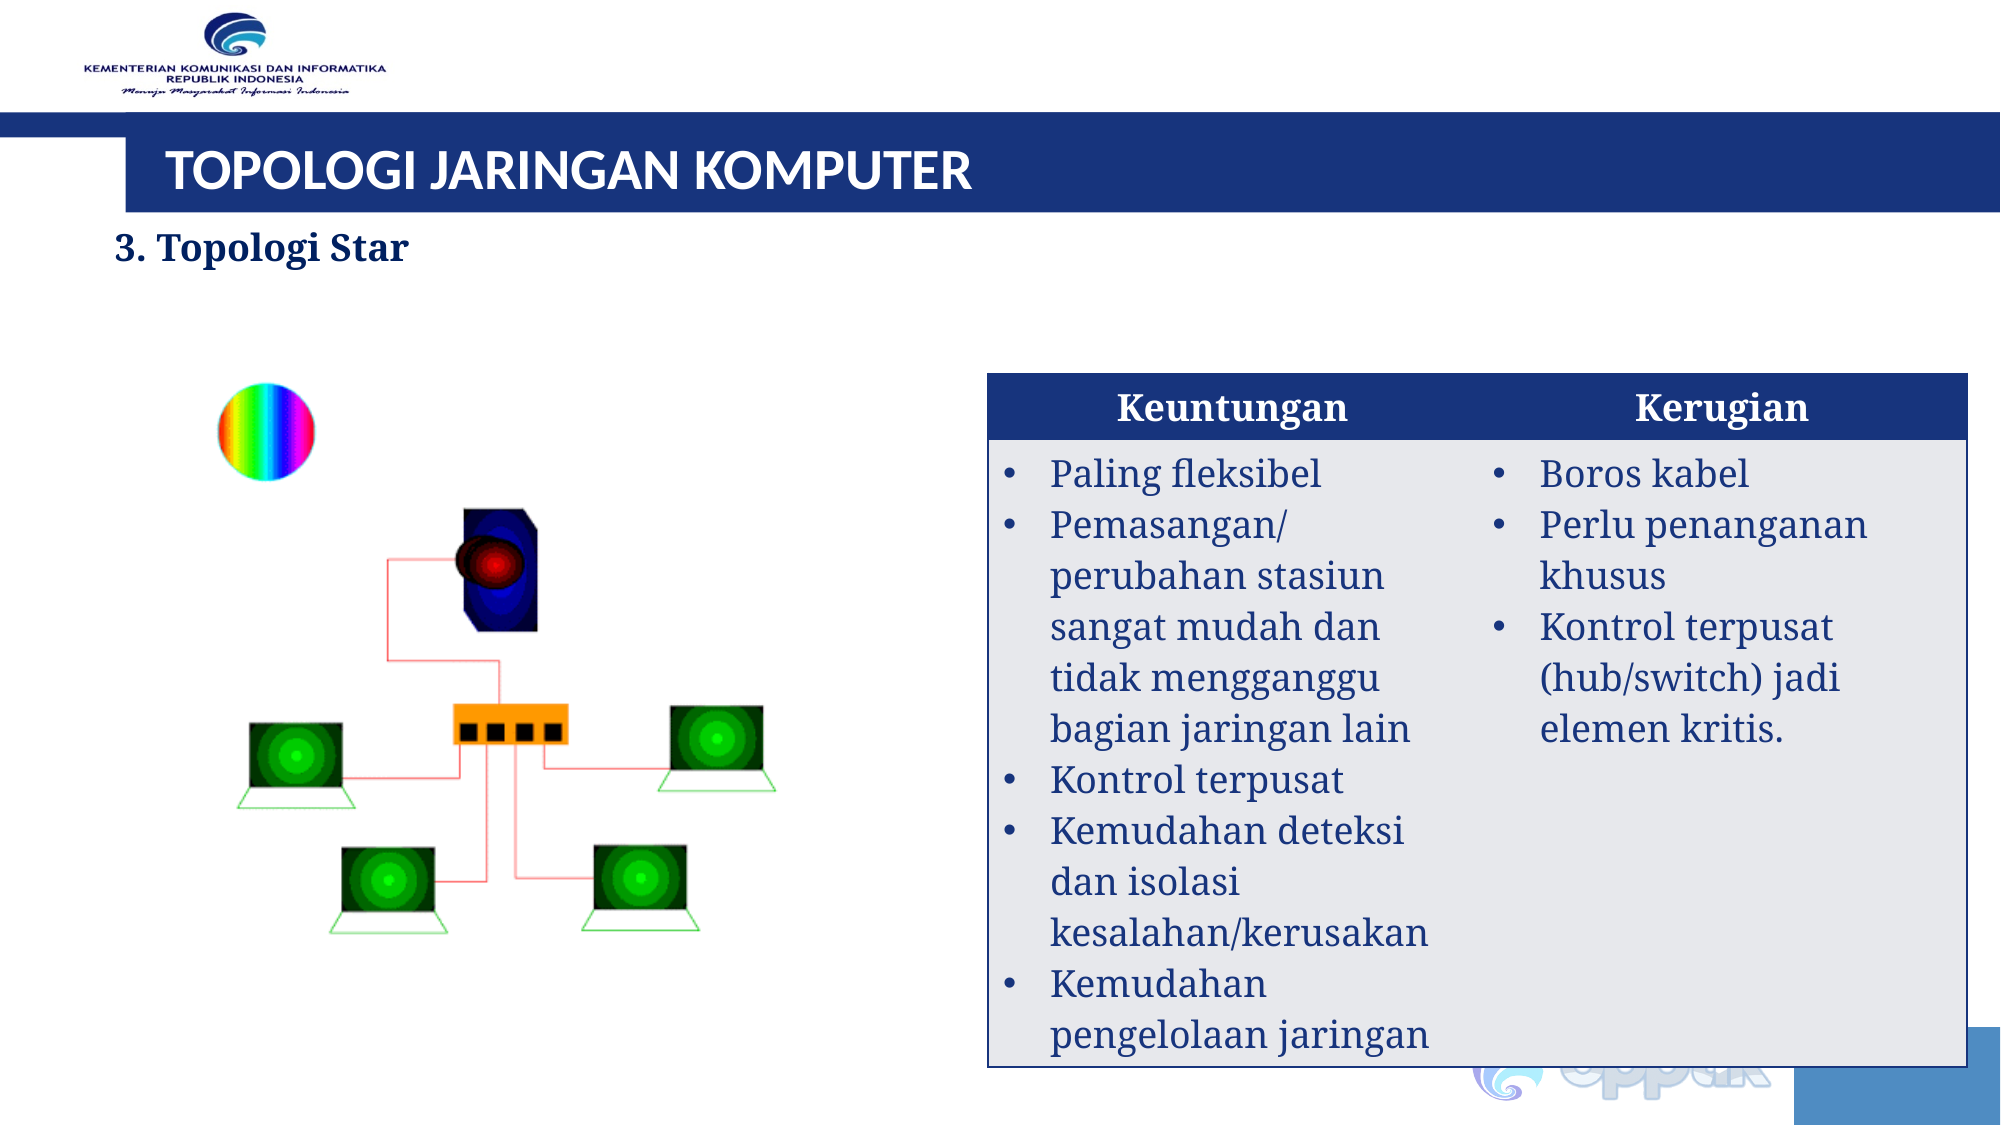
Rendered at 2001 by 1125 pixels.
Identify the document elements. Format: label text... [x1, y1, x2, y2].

table_header Keuntungan [989, 374, 1478, 439]
table_cell Boros kabel Perlu penanganan khusus Kontrol terpusat (hub/switch) jadi elemen kritis. [1478, 440, 1966, 1066]
picture [196, 373, 824, 944]
table_cell Paling fleksibel Pemasangan/perubahan stasiun sangat mudah dan tidak mengganggu bagian jaringan lain Kontrol terpusat Kemudahan deteksi dan isolasi kesalahan/kerusakan Kemudahan pengelolaan jaringan [989, 440, 1478, 1066]
picture [66, 5, 399, 100]
table_header Kerugian [1478, 374, 1966, 439]
title TOPOLOGI JARINGAN KOMPUTER [149, 119, 1934, 213]
list 3. Topologi Star [99, 224, 1901, 1038]
picture [1472, 1068, 1772, 1101]
